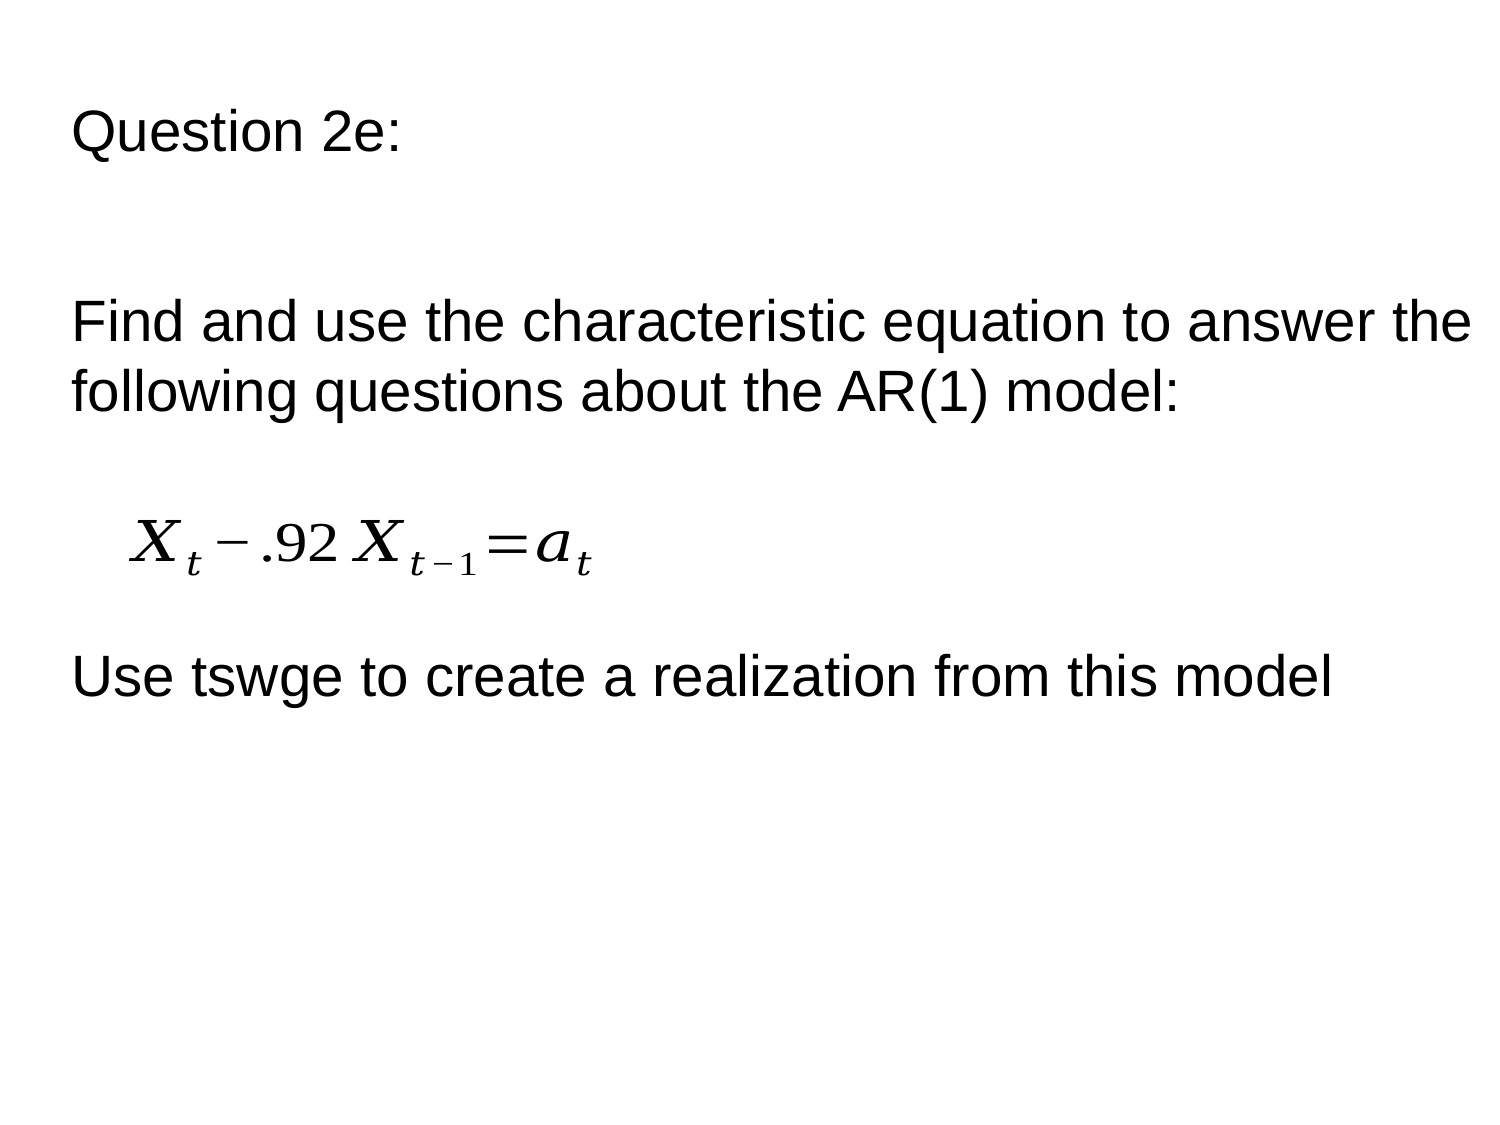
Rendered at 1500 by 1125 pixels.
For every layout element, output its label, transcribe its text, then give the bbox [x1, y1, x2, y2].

text_box Question 2e: Find and use the characteristic equation to answer the following questions about the AR(1) model: Use tswge to create a realization from this model [56, 85, 1495, 716]
